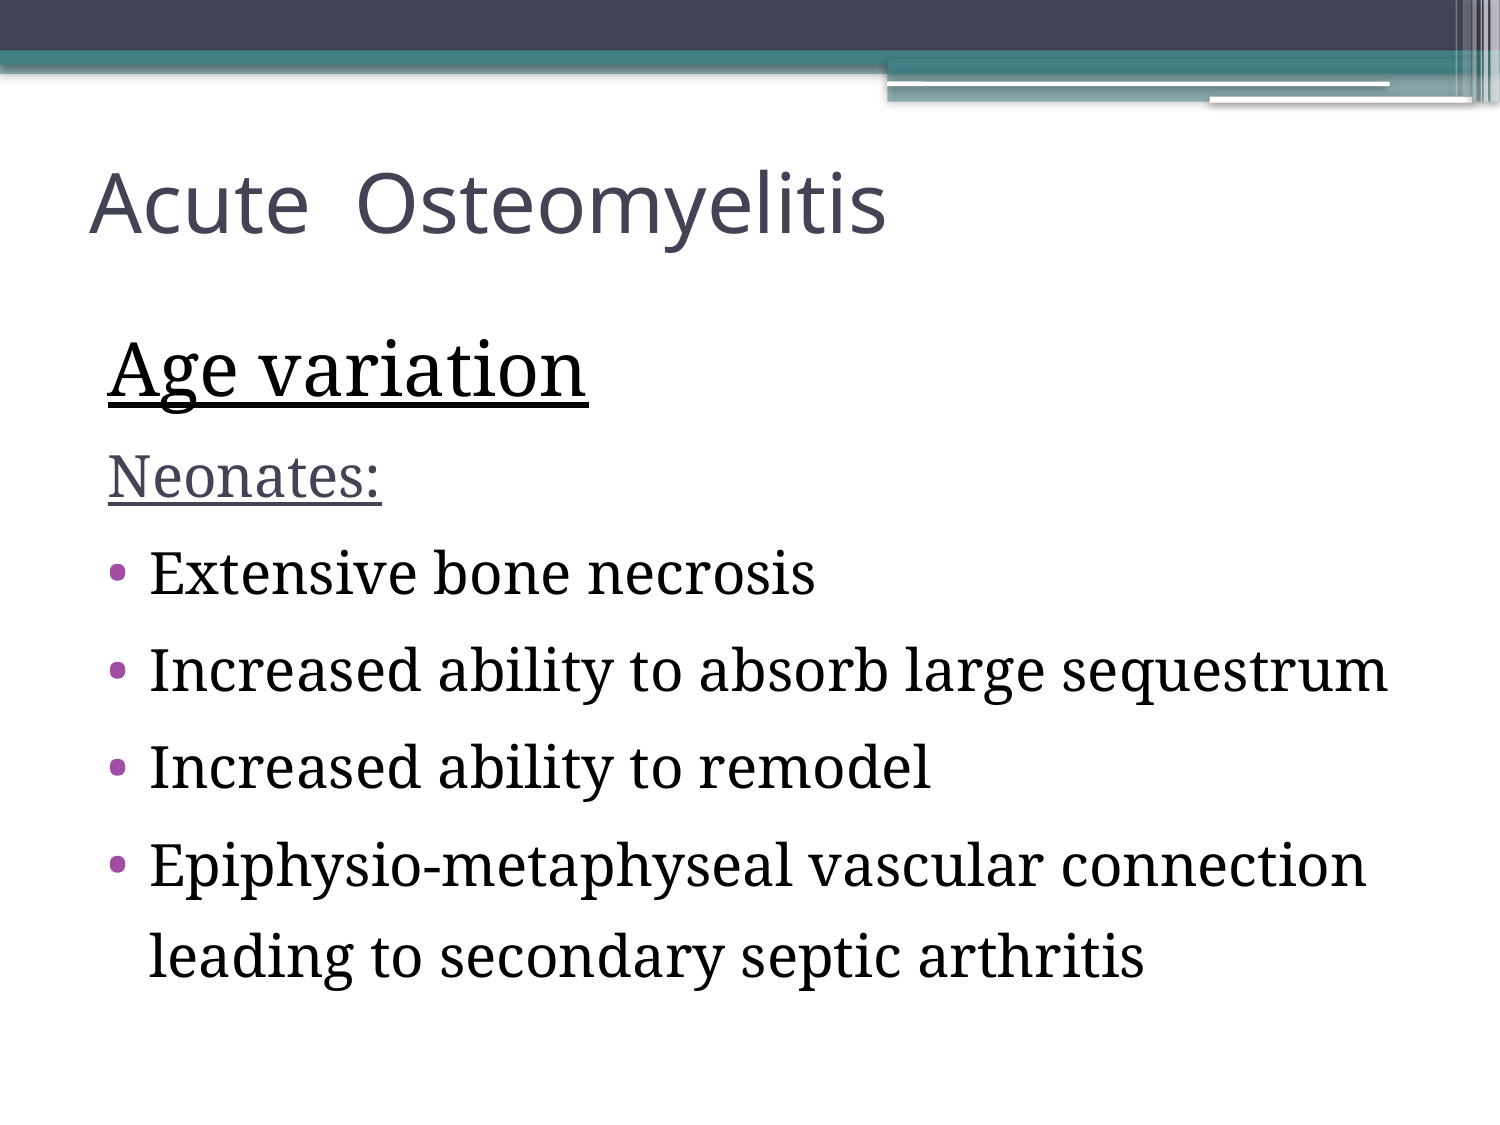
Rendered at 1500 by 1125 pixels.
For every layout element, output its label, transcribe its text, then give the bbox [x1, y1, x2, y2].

list Age variation Neonates: Extensive bone necrosis Increased ability to absorb large sequestrum Increased ability to remodel Epiphysio-metaphyseal vascular connection leading to secondary septic arthritis [75, 287, 1450, 1013]
title Acute Osteomyelitis [75, 112, 1425, 287]
